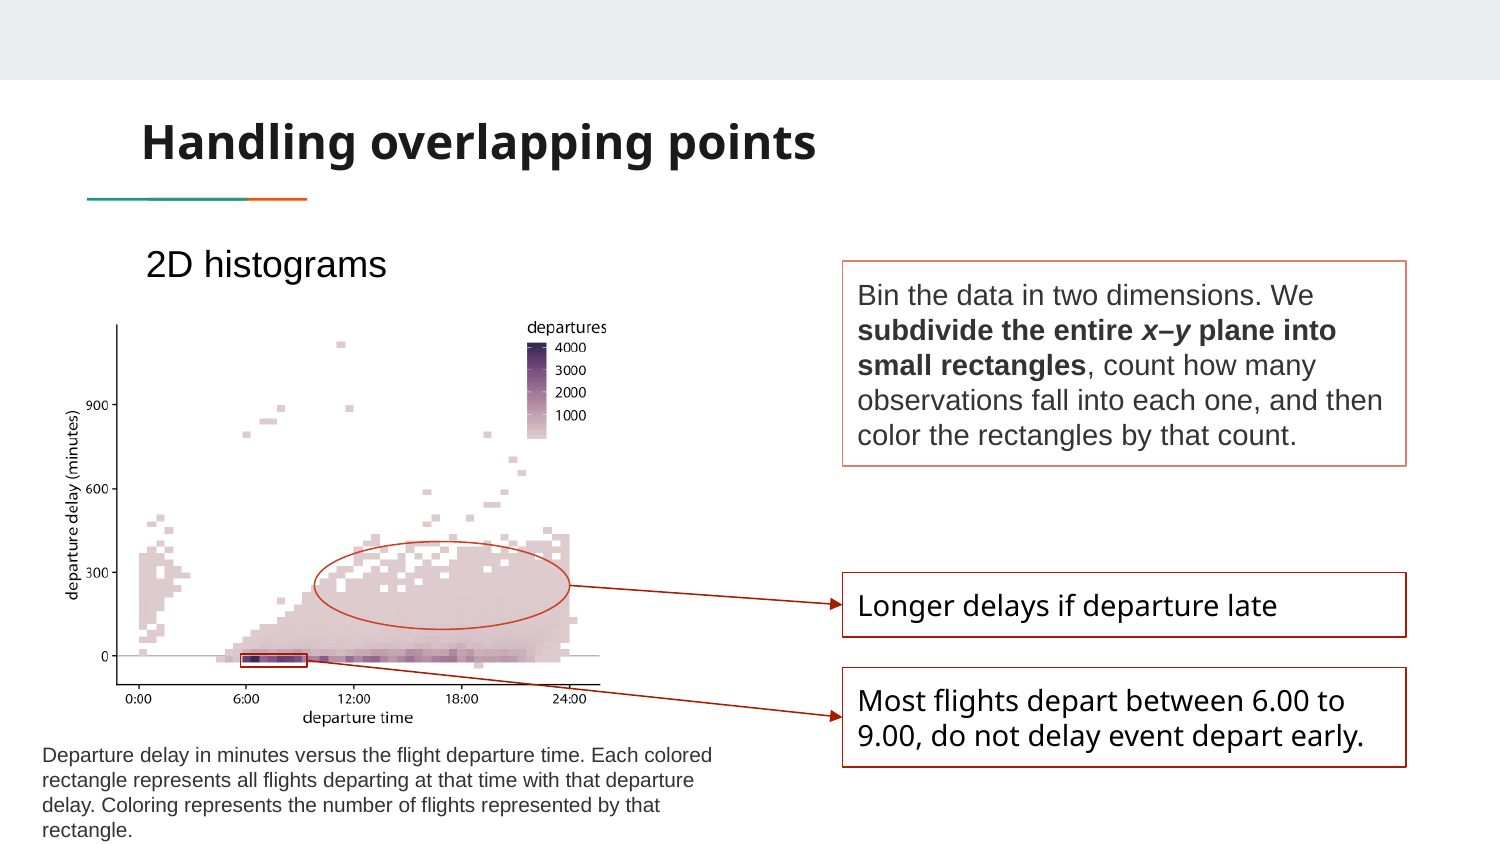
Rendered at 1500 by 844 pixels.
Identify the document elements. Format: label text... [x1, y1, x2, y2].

text_box Bin the data in two dimensions. We subdivide the entire x–y plane into small rectangles, count how many observations fall into each one, and then color the rectangles by that count. [842, 261, 1407, 467]
title Handling overlapping points [125, 97, 1387, 185]
text_box 2D histograms [130, 225, 843, 301]
text_box Longer delays if departure late [842, 572, 1407, 638]
text_box Most flights depart between 6.00 to 9.00, do not delay event depart early. [842, 667, 1407, 768]
text_box Departure delay in minutes versus the flight departure time. Each colored rectangle represents all flights departing at that time with that departure delay. Coloring represents the number of flights represented by that rectangle. [27, 726, 738, 844]
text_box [569, 585, 843, 606]
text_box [306, 660, 843, 719]
picture [39, 300, 657, 733]
